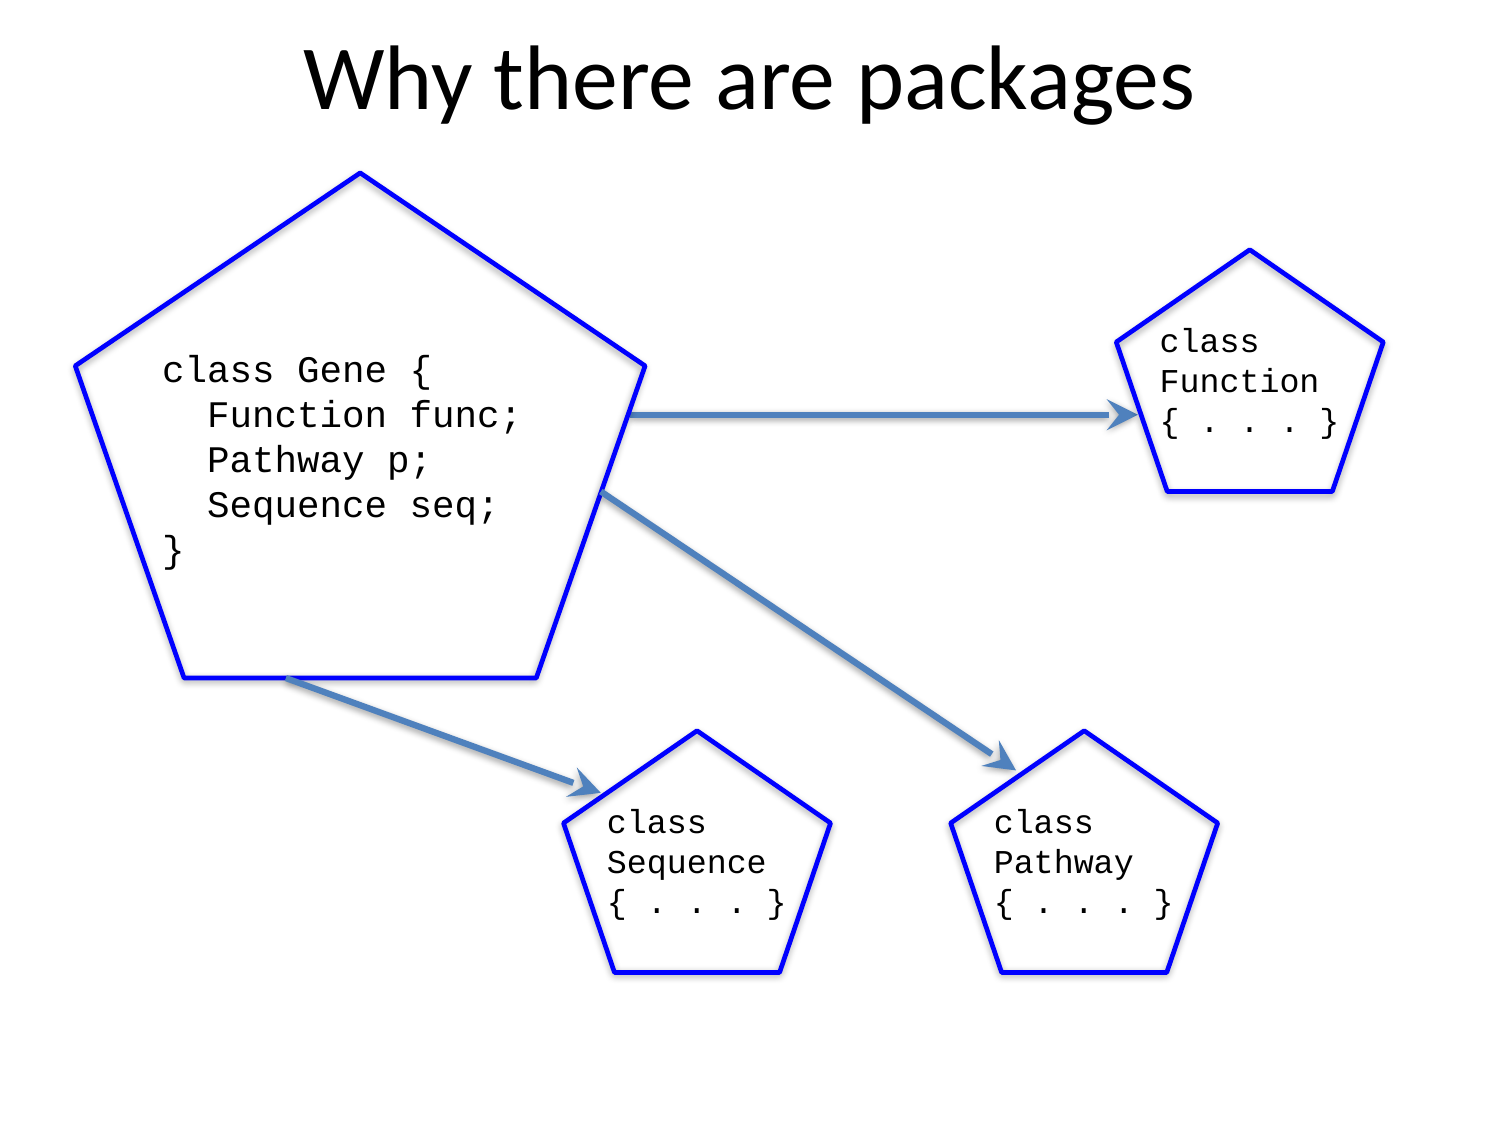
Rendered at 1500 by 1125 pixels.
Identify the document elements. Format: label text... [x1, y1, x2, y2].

text_box class Gene { Function func; Pathway p; Sequence seq; } [147, 337, 583, 577]
text_box [74, 172, 646, 575]
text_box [285, 677, 601, 794]
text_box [600, 491, 1017, 771]
title Why there are packages [75, 0, 1425, 146]
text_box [1115, 249, 1384, 492]
text_box [148, 577, 573, 679]
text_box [563, 779, 831, 973]
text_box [950, 730, 1218, 973]
